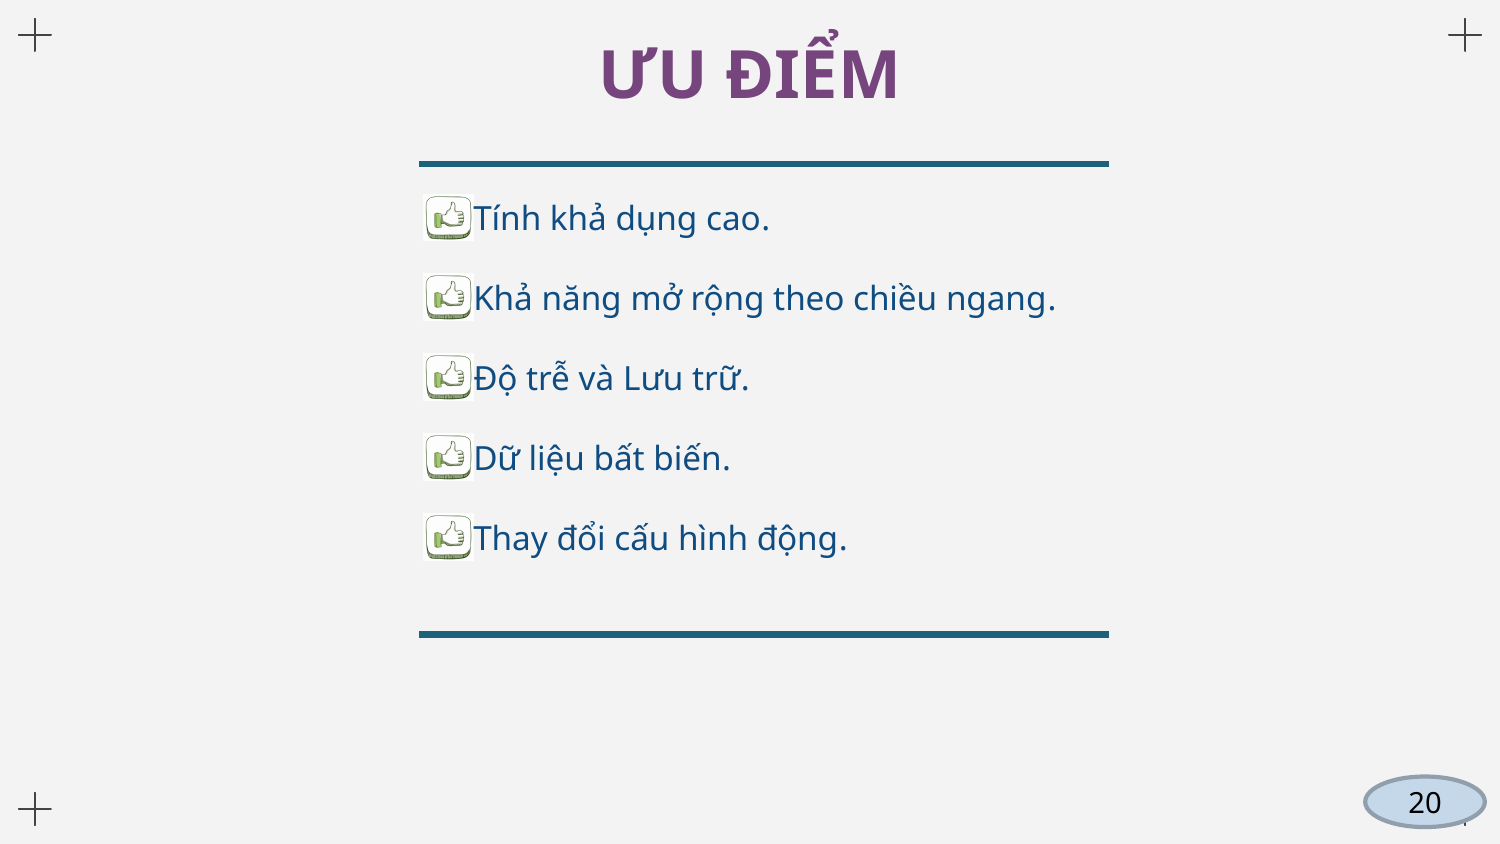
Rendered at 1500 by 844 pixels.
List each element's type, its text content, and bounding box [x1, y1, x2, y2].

picture [423, 513, 474, 561]
text_box 20 [1363, 774, 1487, 830]
picture [423, 194, 474, 241]
picture [423, 353, 474, 401]
text_box ƯU ĐIỂM [110, 16, 1390, 111]
picture [423, 273, 474, 321]
picture [423, 433, 474, 481]
text_box Tính khả dụng cao. Khả năng mở rộng theo chiều ngang. Độ trễ và Lưu trữ. Dữ liệu bất biến. Thay đổi cấu hình động. [408, 190, 1170, 565]
